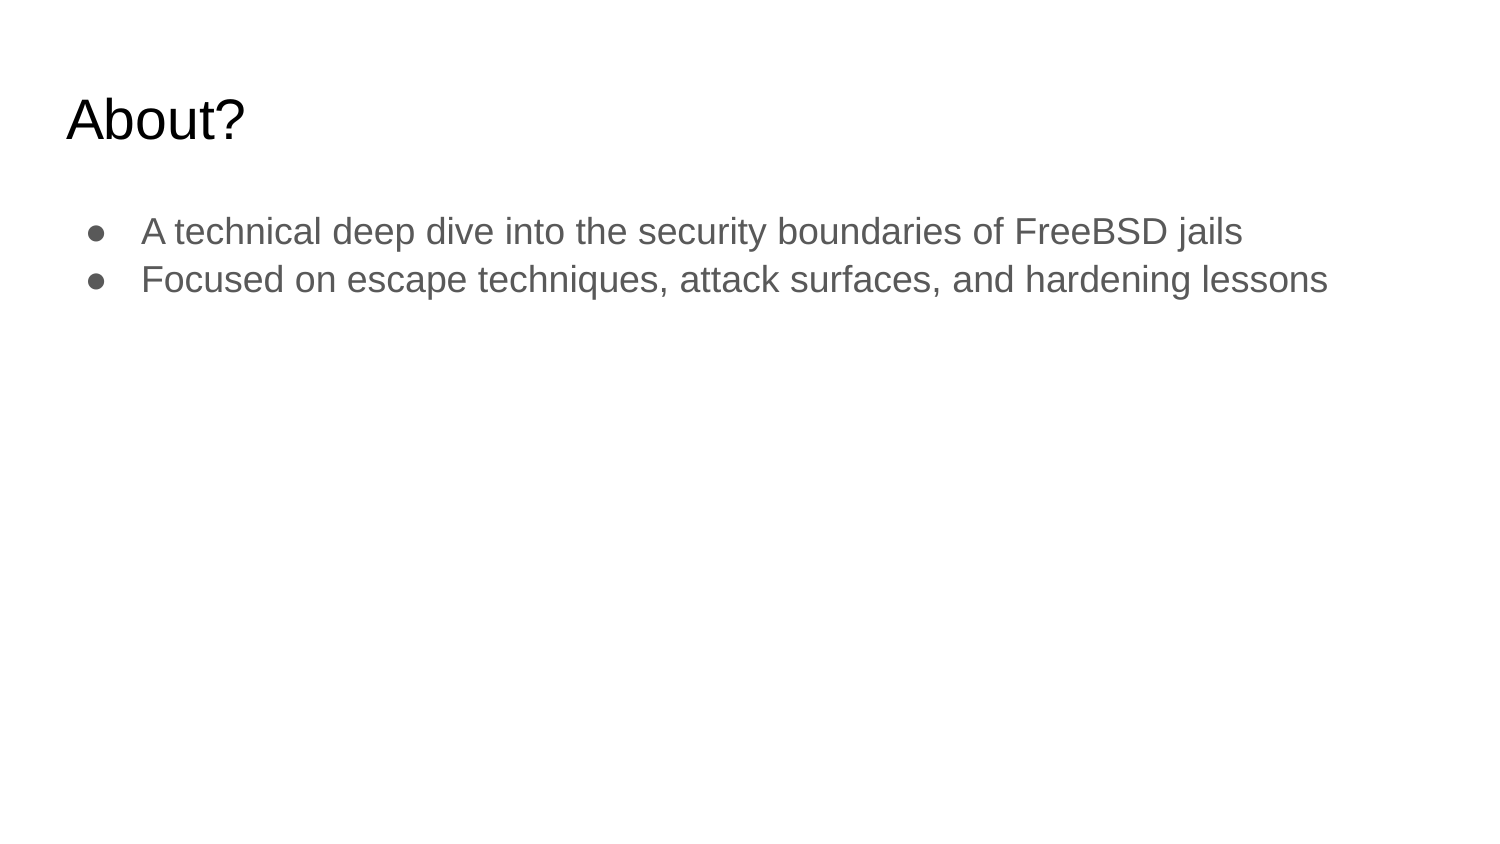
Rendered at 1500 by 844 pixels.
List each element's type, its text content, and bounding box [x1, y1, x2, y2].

title About? [51, 72, 1449, 167]
list A technical deep dive into the security boundaries of FreeBSD jails Focused on escape techniques, attack surfaces, and hardening lessons [51, 189, 1449, 750]
